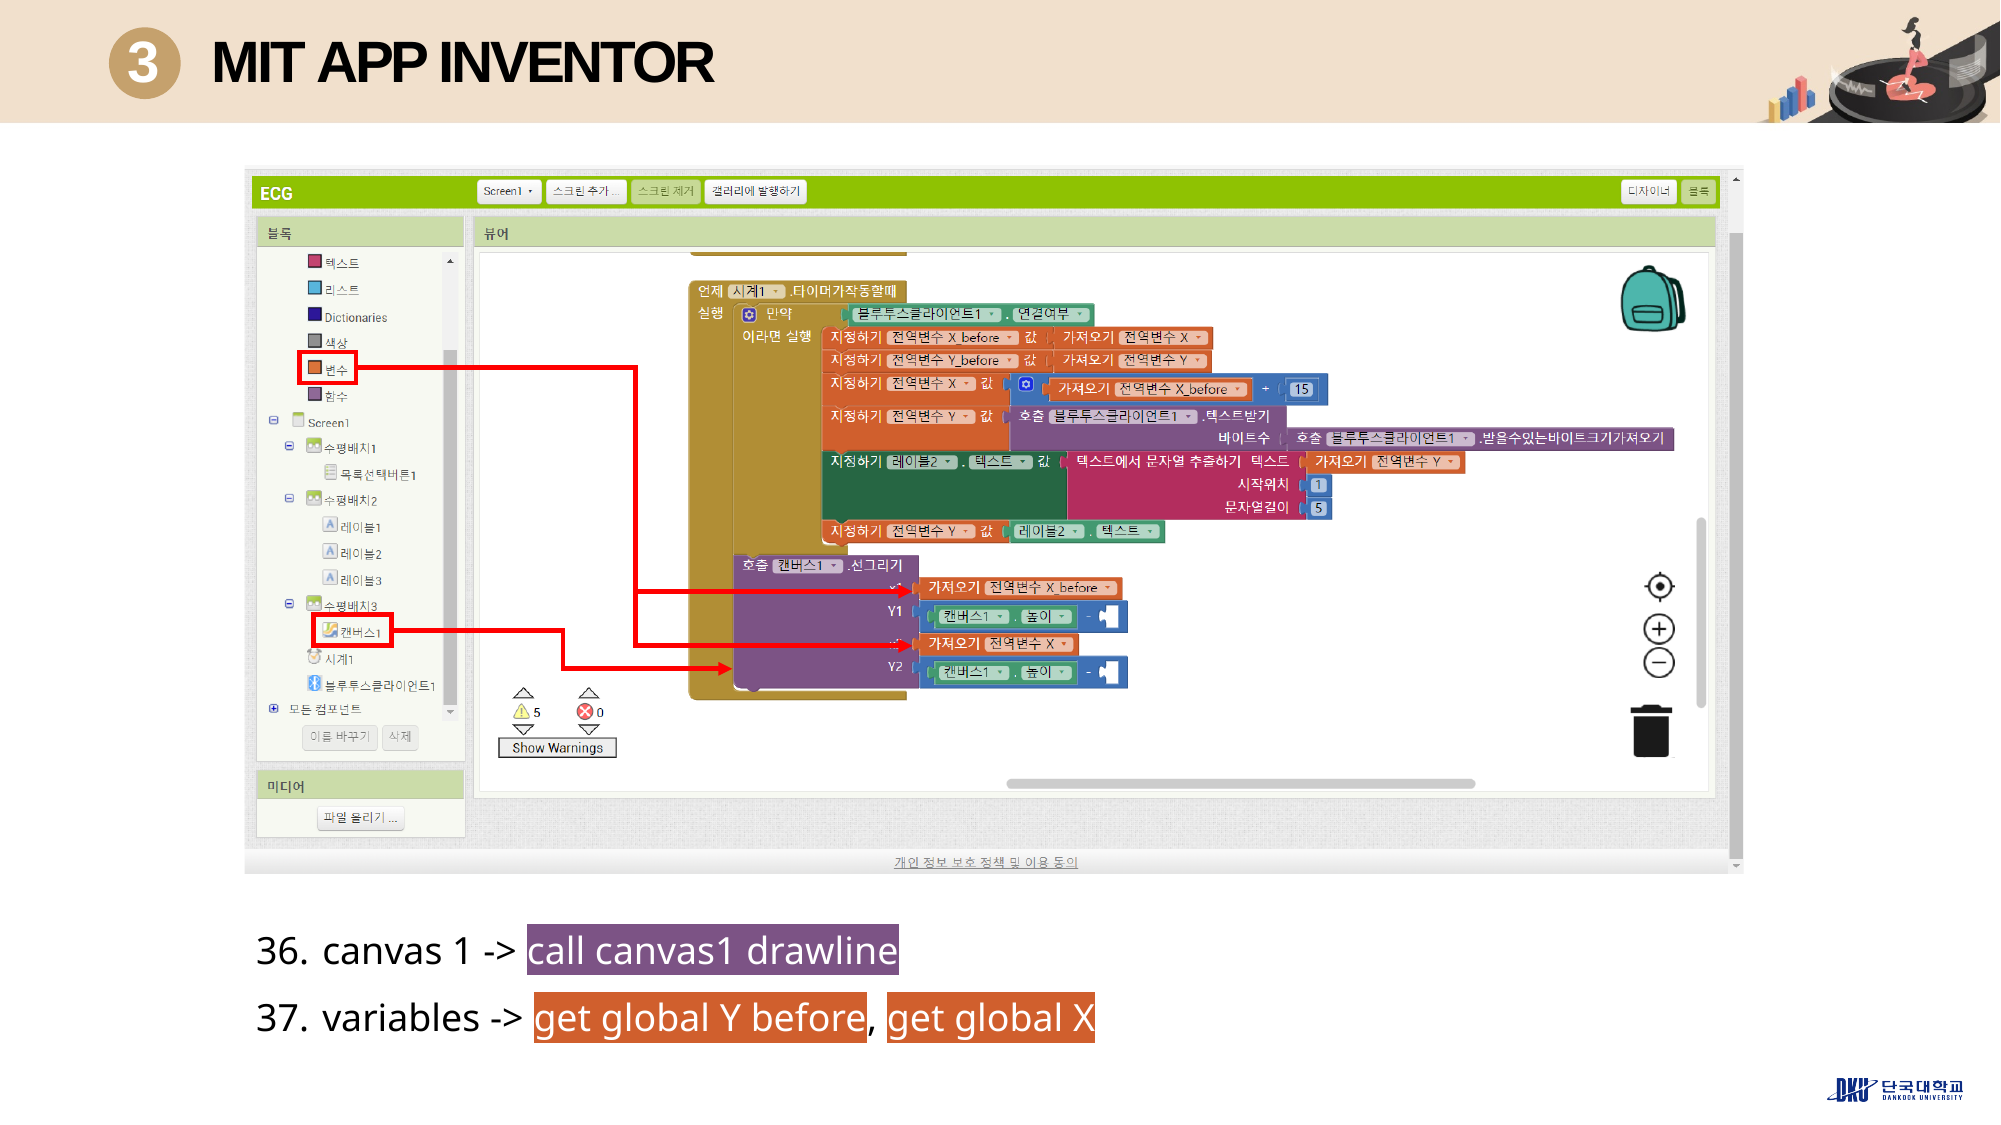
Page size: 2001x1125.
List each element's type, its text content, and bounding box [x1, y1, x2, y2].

text_box MIT APP INVENTOR [181, 17, 739, 102]
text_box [108, 17, 181, 103]
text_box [356, 367, 913, 646]
text_box canvas 1 -> call canvas1 drawline variables -> get global Y before, get global X [241, 896, 1747, 1047]
picture [0, 0, 2000, 1125]
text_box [391, 646, 733, 669]
